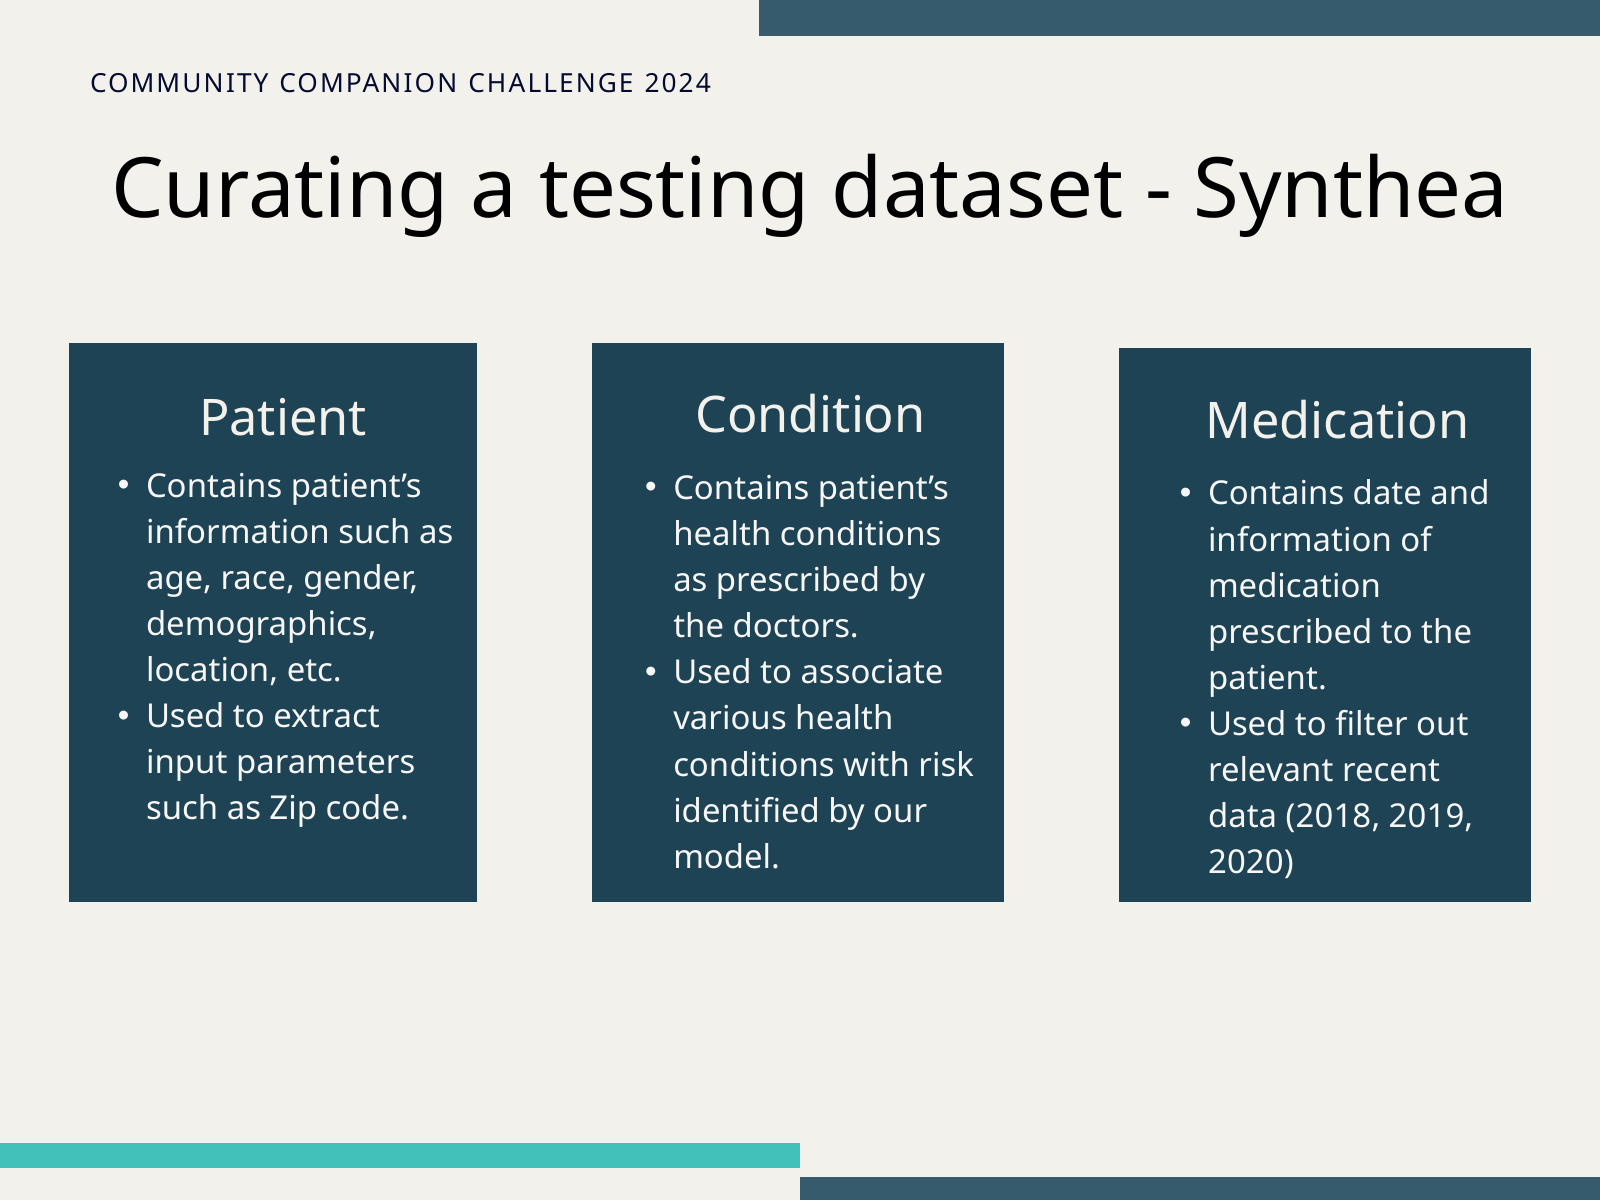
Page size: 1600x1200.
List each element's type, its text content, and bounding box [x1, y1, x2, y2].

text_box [68, 342, 477, 903]
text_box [0, 1143, 801, 1168]
text_box COMMUNITY COMPANION CHALLENGE 2024 [90, 61, 733, 99]
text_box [799, 1176, 1600, 1200]
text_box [591, 342, 1005, 903]
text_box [758, 0, 1600, 37]
text_box Curating a testing dataset - Synthea [10, 117, 1600, 234]
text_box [1119, 348, 1532, 903]
